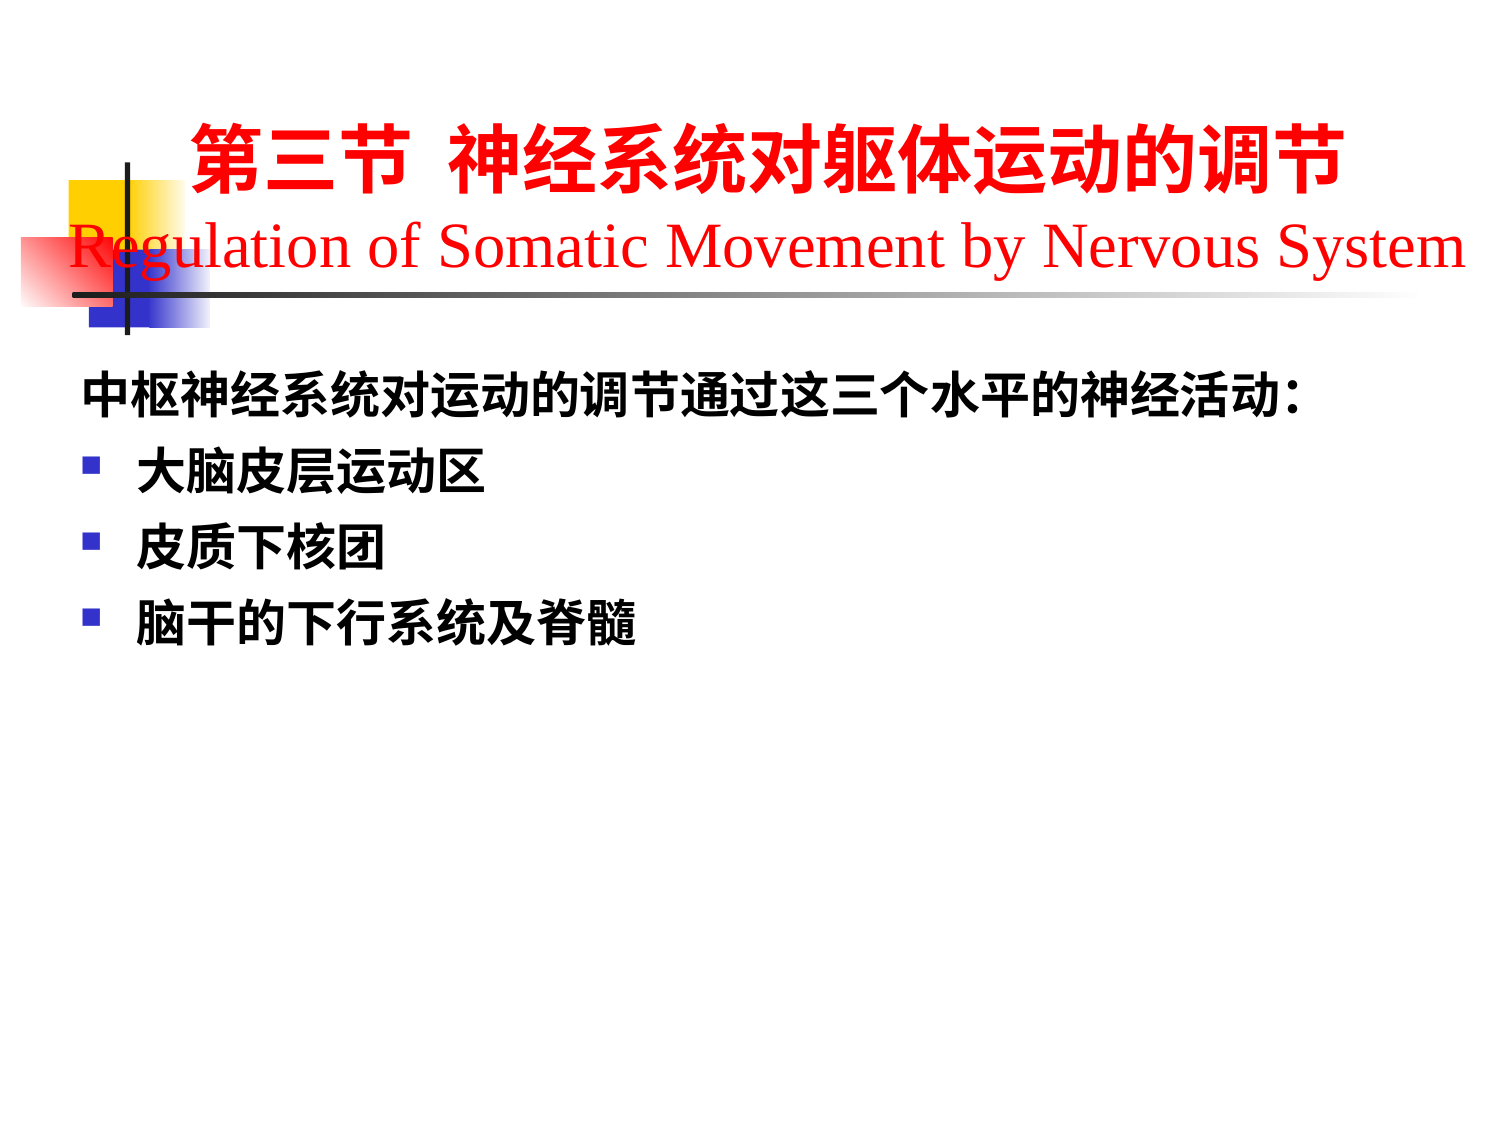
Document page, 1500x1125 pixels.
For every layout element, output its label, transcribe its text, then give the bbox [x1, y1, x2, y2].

list 中枢神经系统对运动的调节通过这三个水平的神经活动： 大脑皮层运动区 皮质下核团 脑干的下行系统及脊髓 [64, 349, 1394, 1026]
title 第三节 神经系统对躯体运动的调节 Regulation of Somatic Movement by Nervous System [52, 62, 1483, 288]
